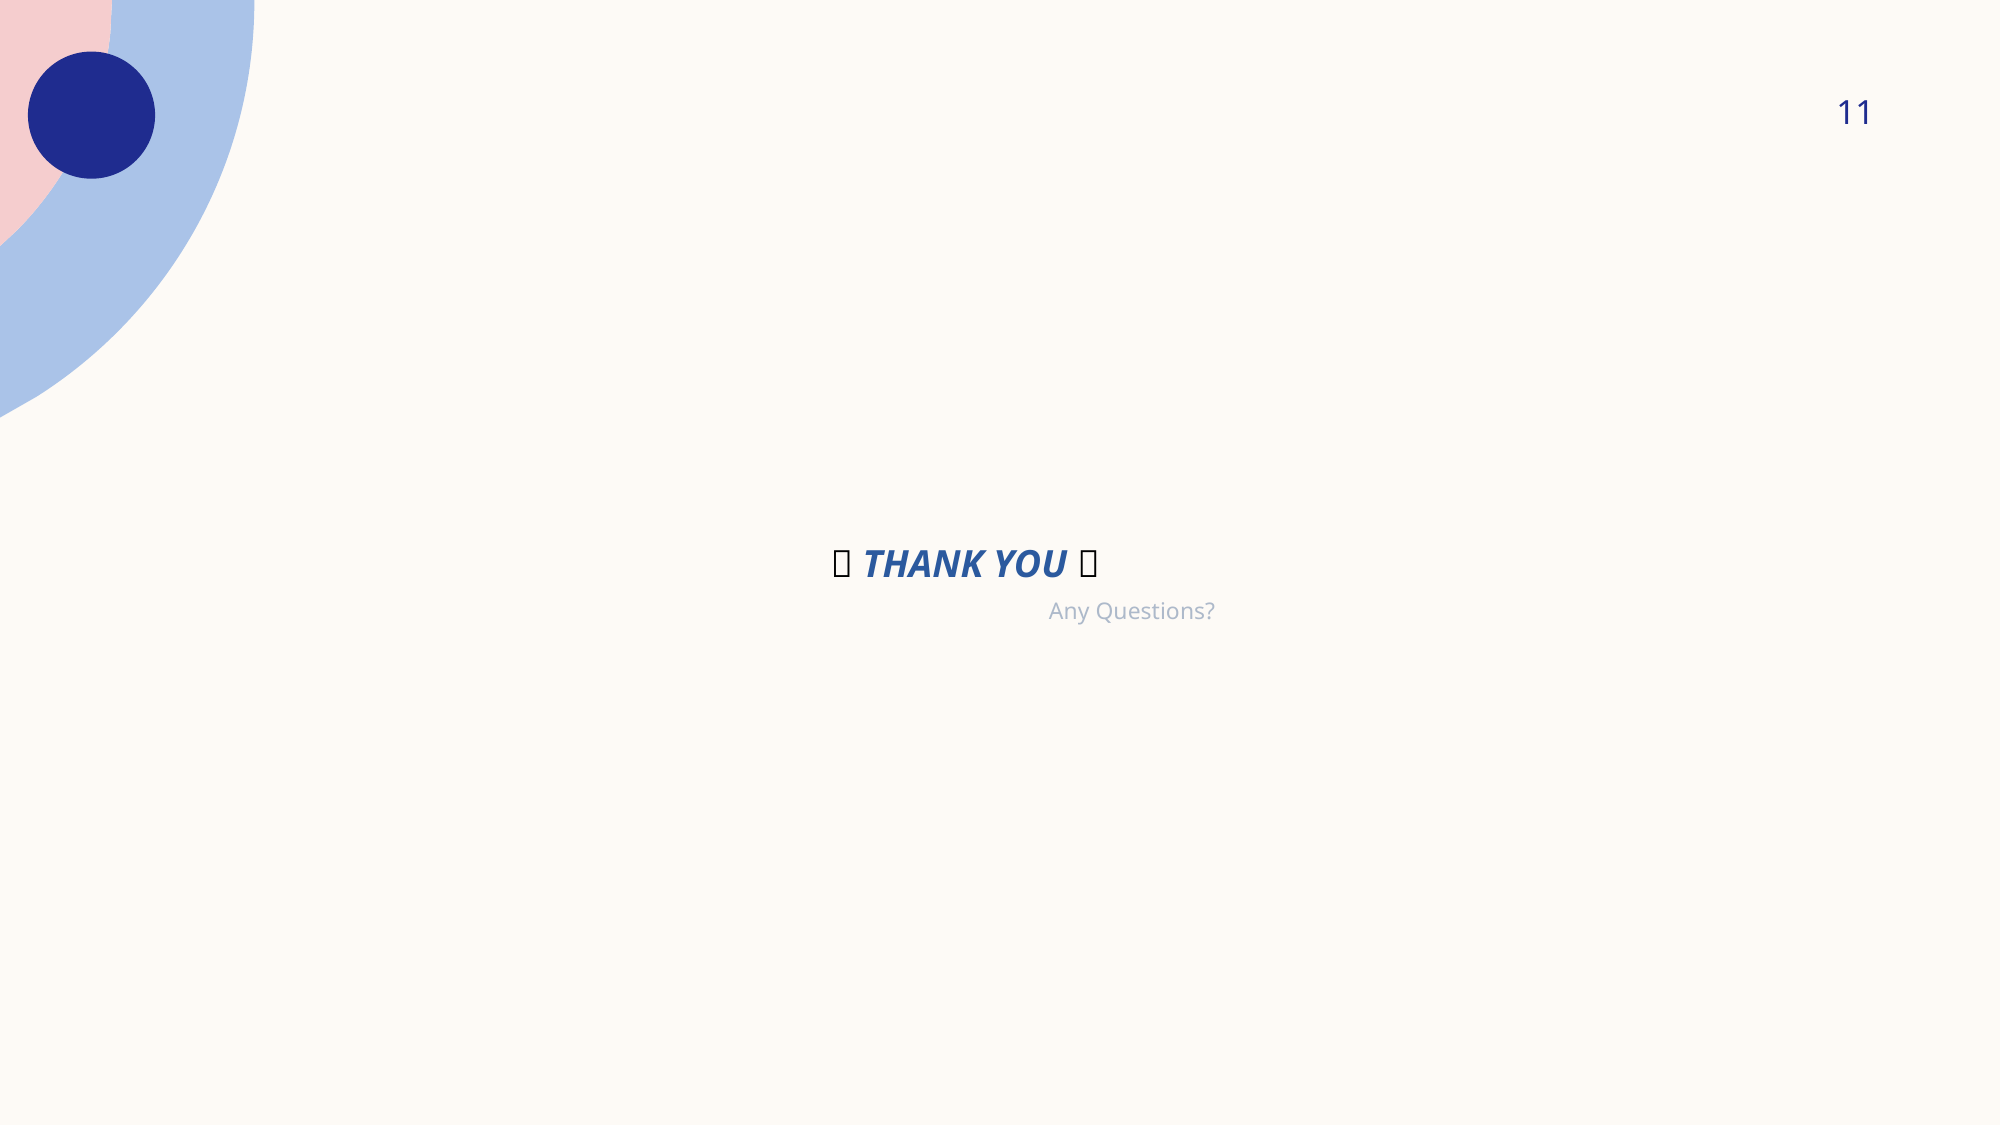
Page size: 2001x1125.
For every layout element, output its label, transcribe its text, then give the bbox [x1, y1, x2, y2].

text_box ✨ THANK YOU ✨ [815, 532, 1242, 592]
text_box Any Questions? [1034, 589, 1242, 632]
slide_number 11 [1699, 75, 1875, 153]
